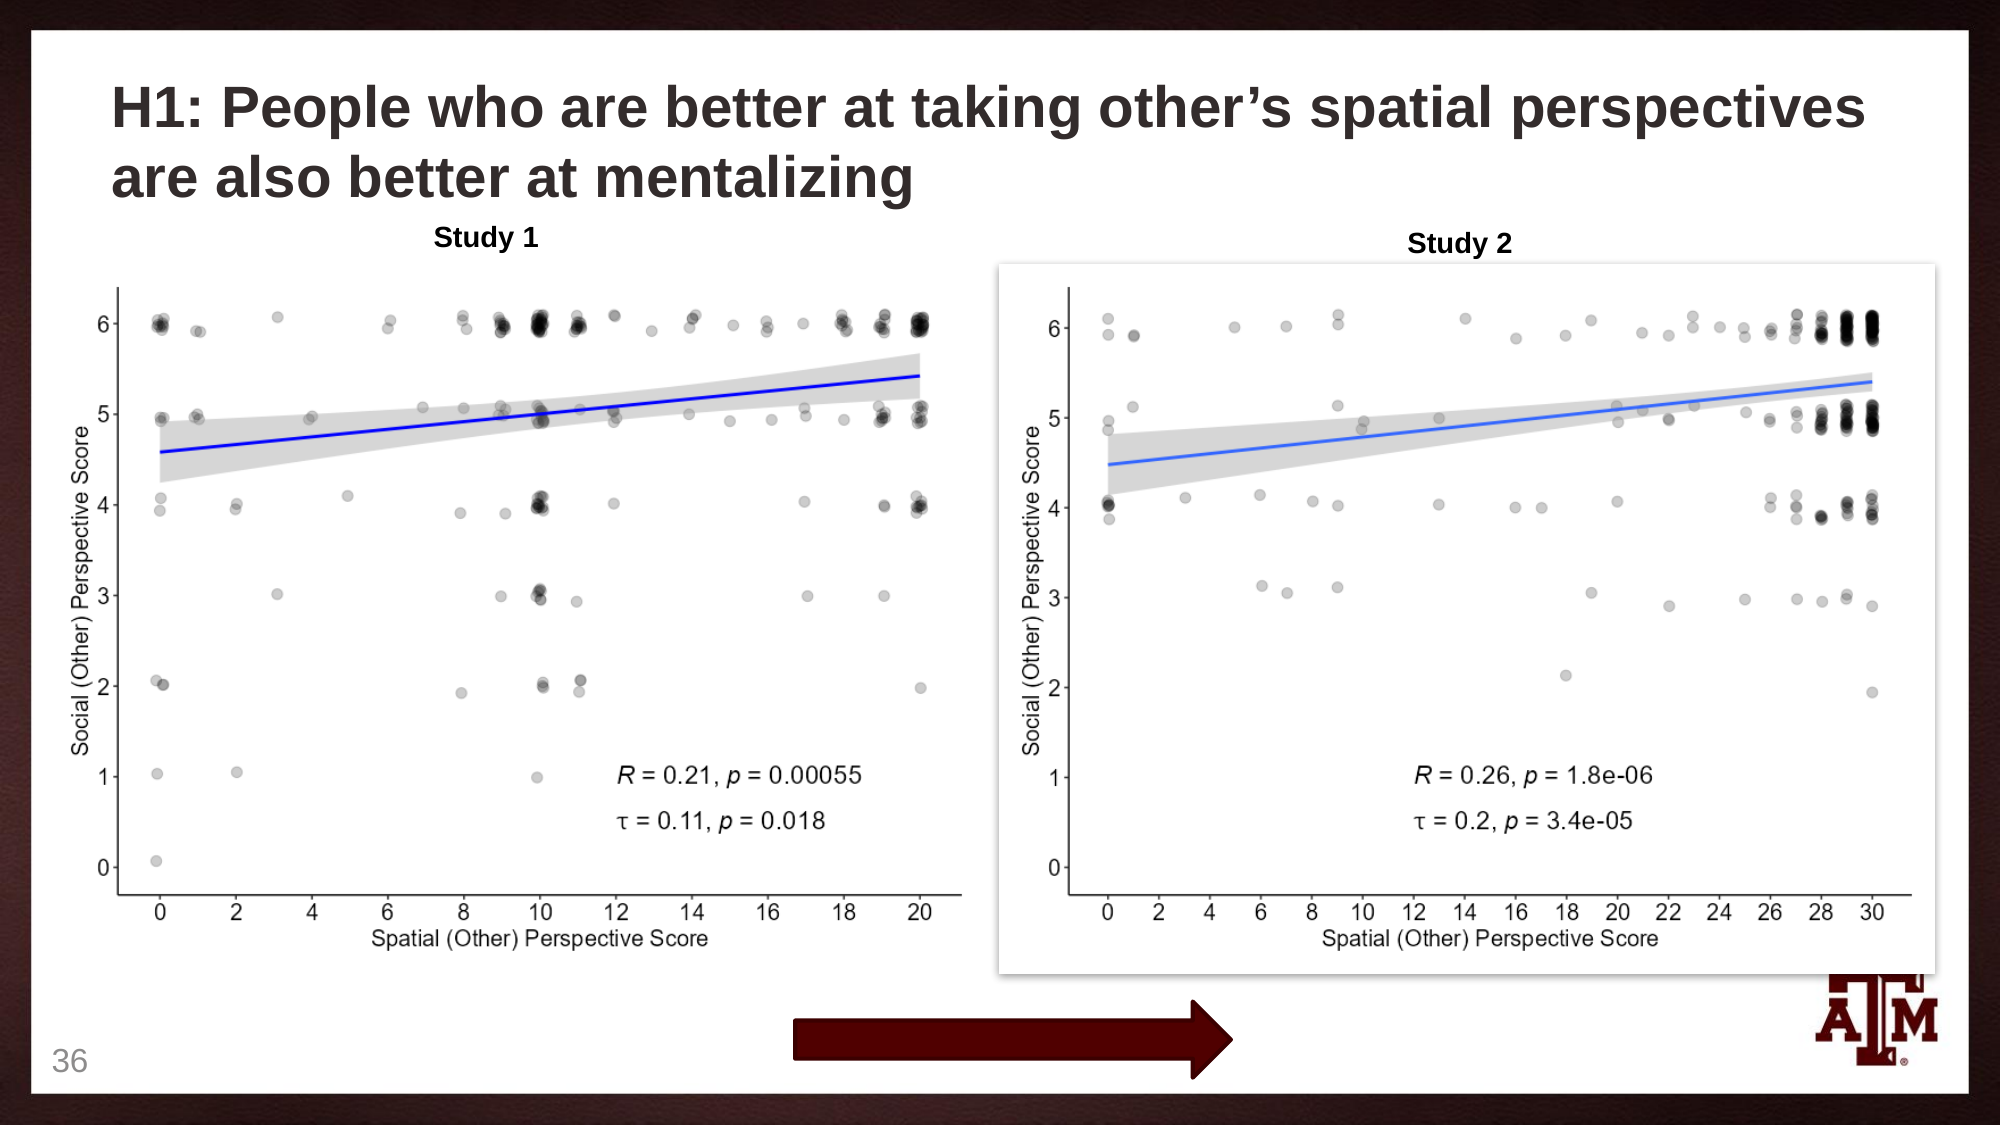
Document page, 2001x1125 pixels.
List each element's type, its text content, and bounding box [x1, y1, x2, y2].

title H1: People who are better at taking other’s spatial perspectives are also better at mentalizing [99, 45, 1900, 233]
text_box Study 2 [1392, 216, 1528, 267]
text_box [793, 999, 1233, 1080]
text_box Study 1 [418, 210, 554, 261]
picture [0, 0, 2000, 1125]
slide_number 36 [30, 1040, 100, 1078]
